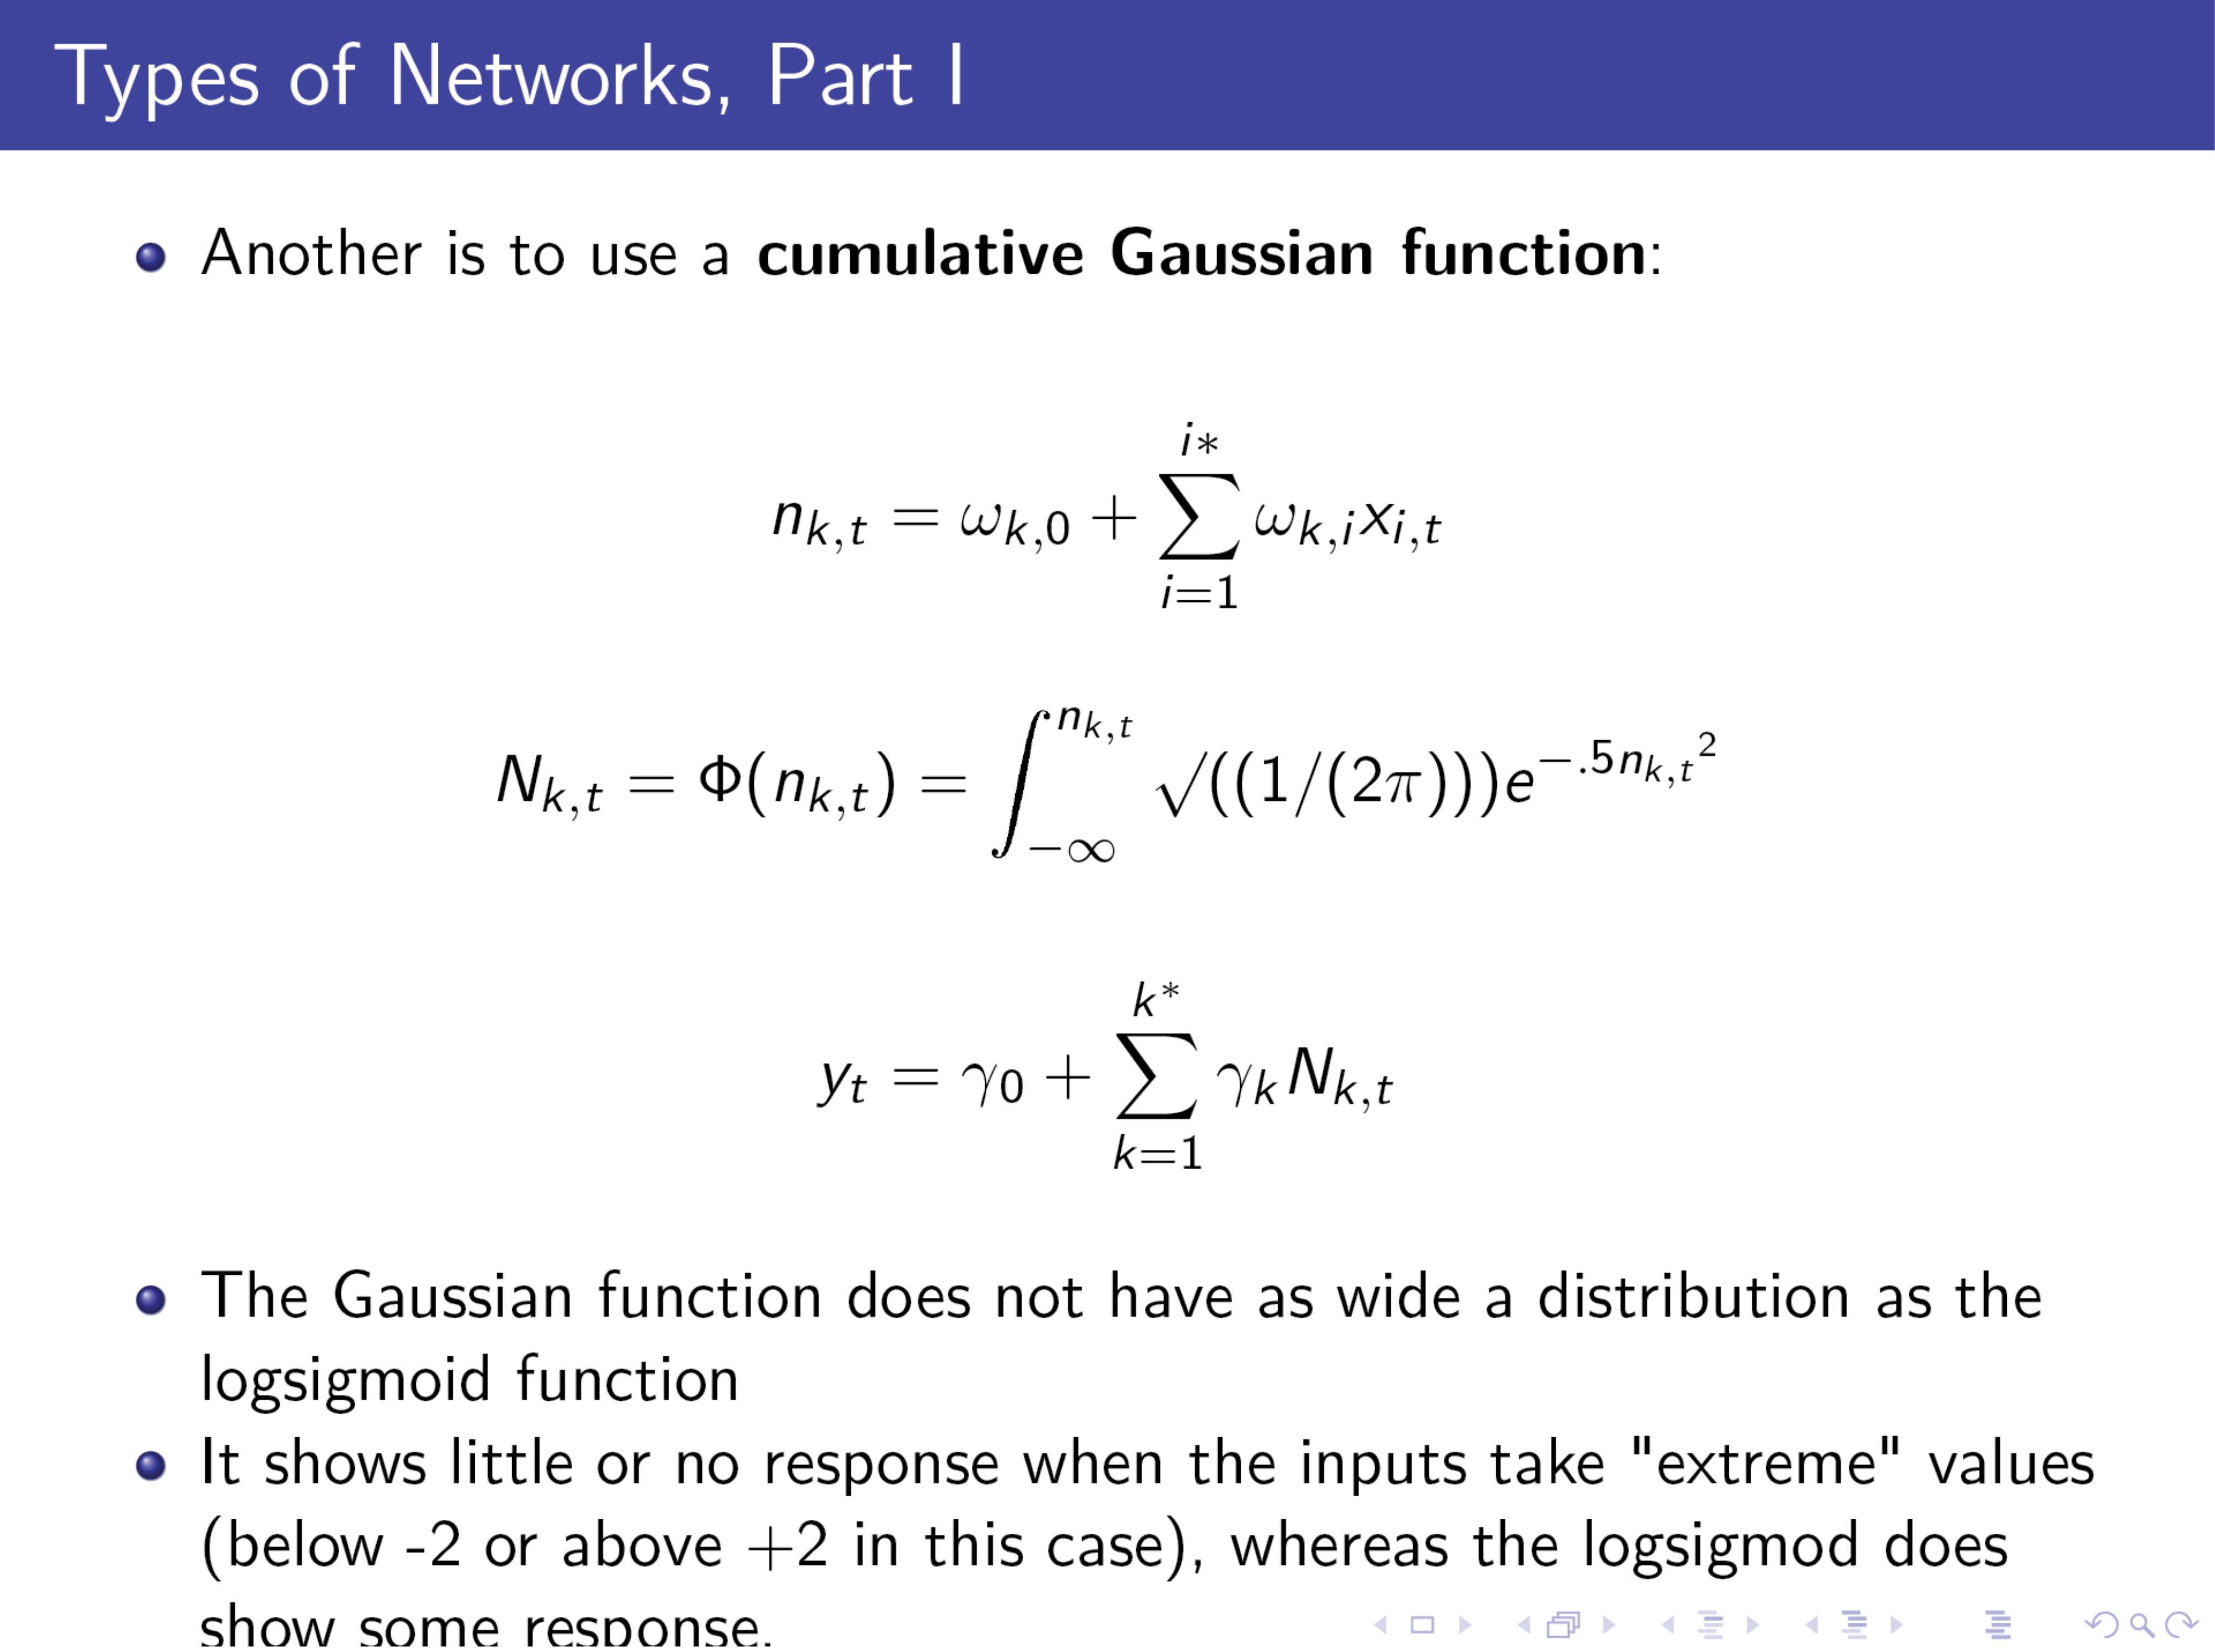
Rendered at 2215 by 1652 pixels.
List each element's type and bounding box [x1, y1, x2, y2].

list [0, 0, 2215, 1646]
